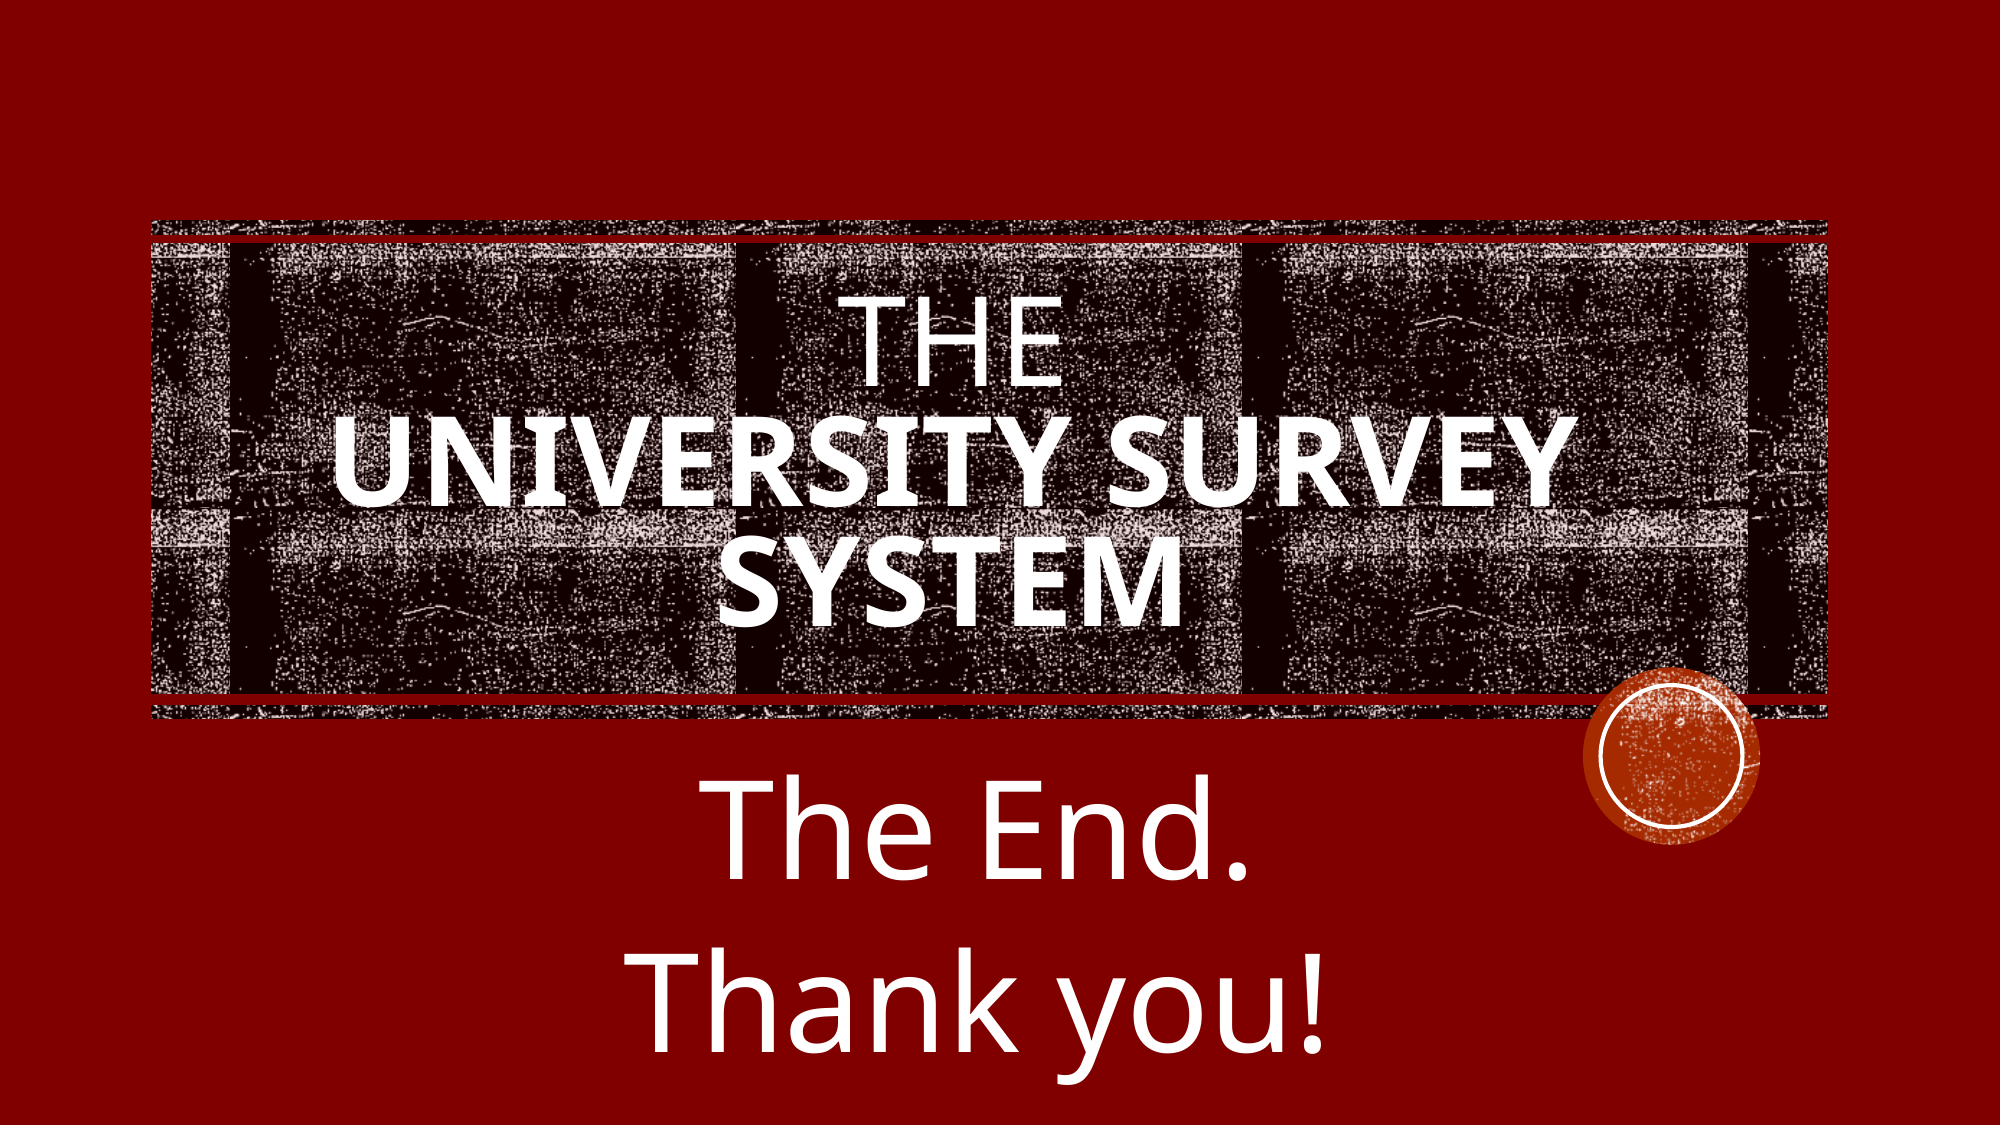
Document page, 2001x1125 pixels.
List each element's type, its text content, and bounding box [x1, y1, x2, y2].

subtitle The End. Thank you! [330, 753, 1625, 1106]
title The University Survey System [135, 221, 1771, 720]
